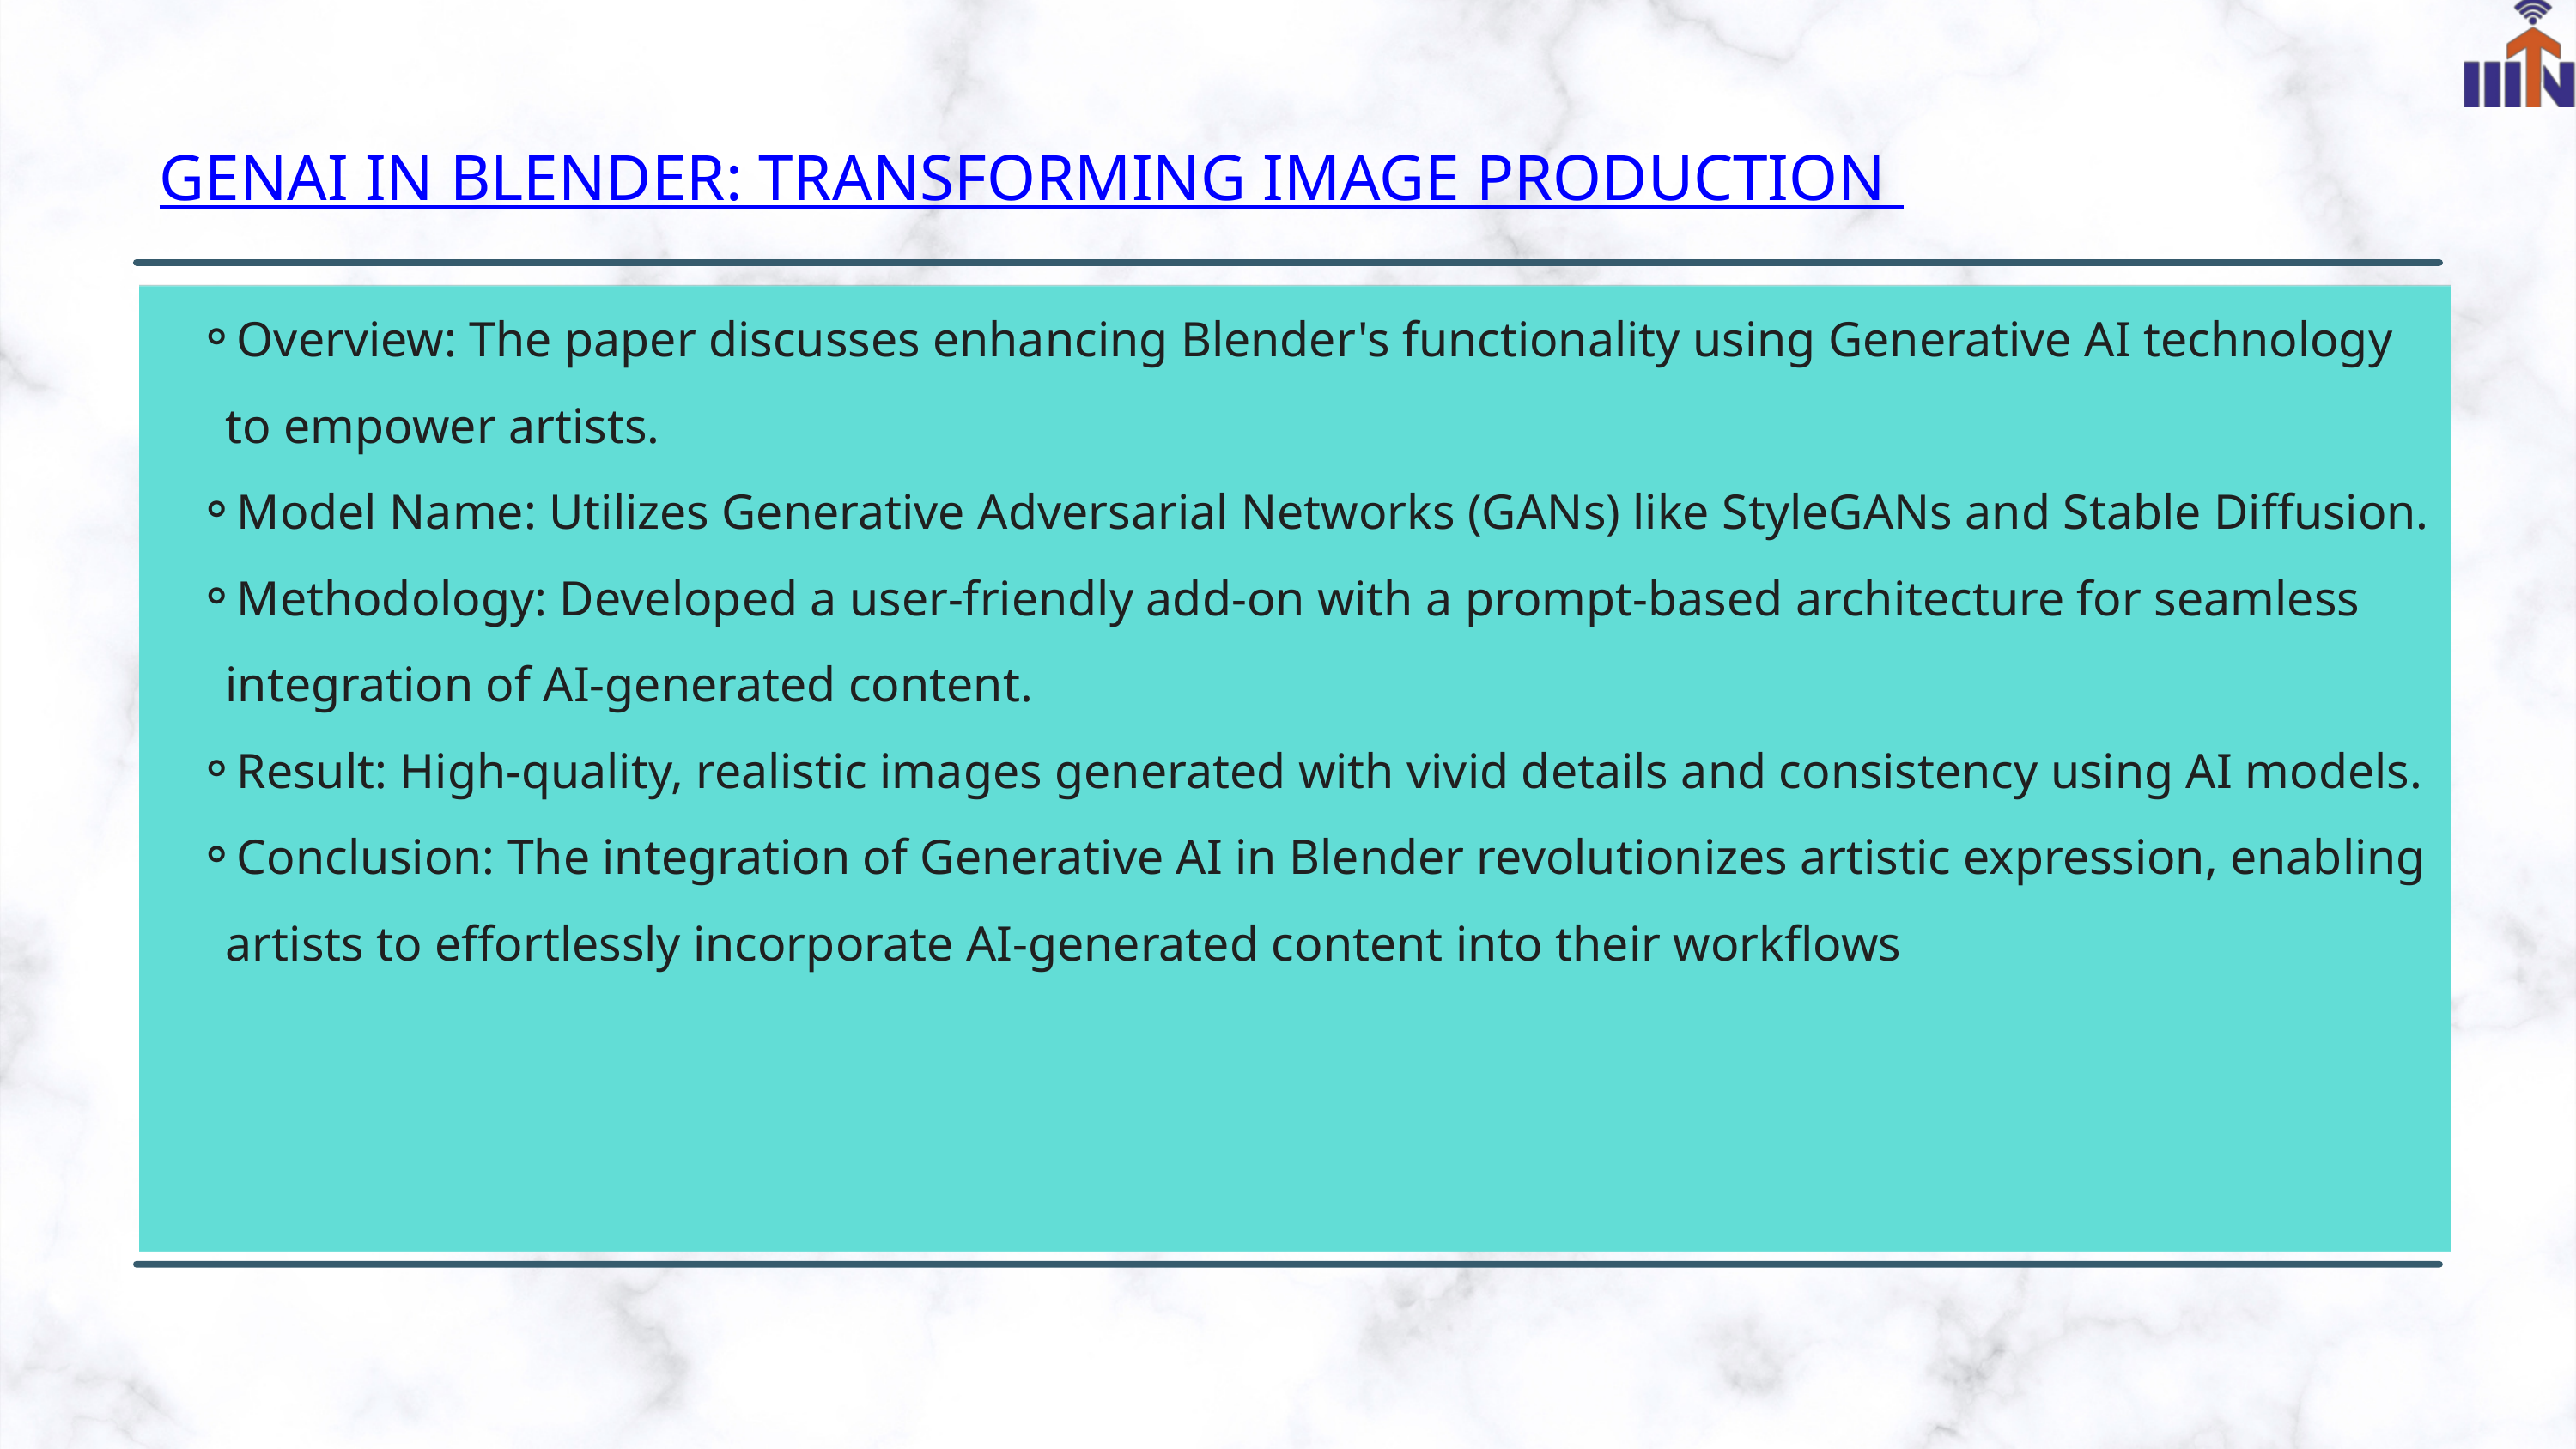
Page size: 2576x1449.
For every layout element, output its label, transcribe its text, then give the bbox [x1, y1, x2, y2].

text_box [139, 265, 2451, 1252]
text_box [132, 258, 2444, 267]
text_box Overview: The paper discusses enhancing Blender's functionality using Generative AI technology to empower artists. Model Name: Utilizes Generative Adversarial Networks (GANs) like StyleGANs and Stable Diffusion. Methodology: Developed a user-friendly add-on with a prompt-based architecture for seamless integration of AI-generated content. Result: High-quality, realistic images generated with vivid details and consistency using AI models. Conclusion: The integration of Generative AI in Blender revolutionizes artistic expression, enabling artists to effortlessly incorporate AI-generated content into their workflows [139, 280, 2443, 1058]
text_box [132, 1260, 2444, 1268]
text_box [2464, 0, 2576, 107]
text_box [0, 0, 2576, 1449]
text_box GENAI IN BLENDER: TRANSFORMING IMAGE PRODUCTION [0, 135, 2089, 223]
